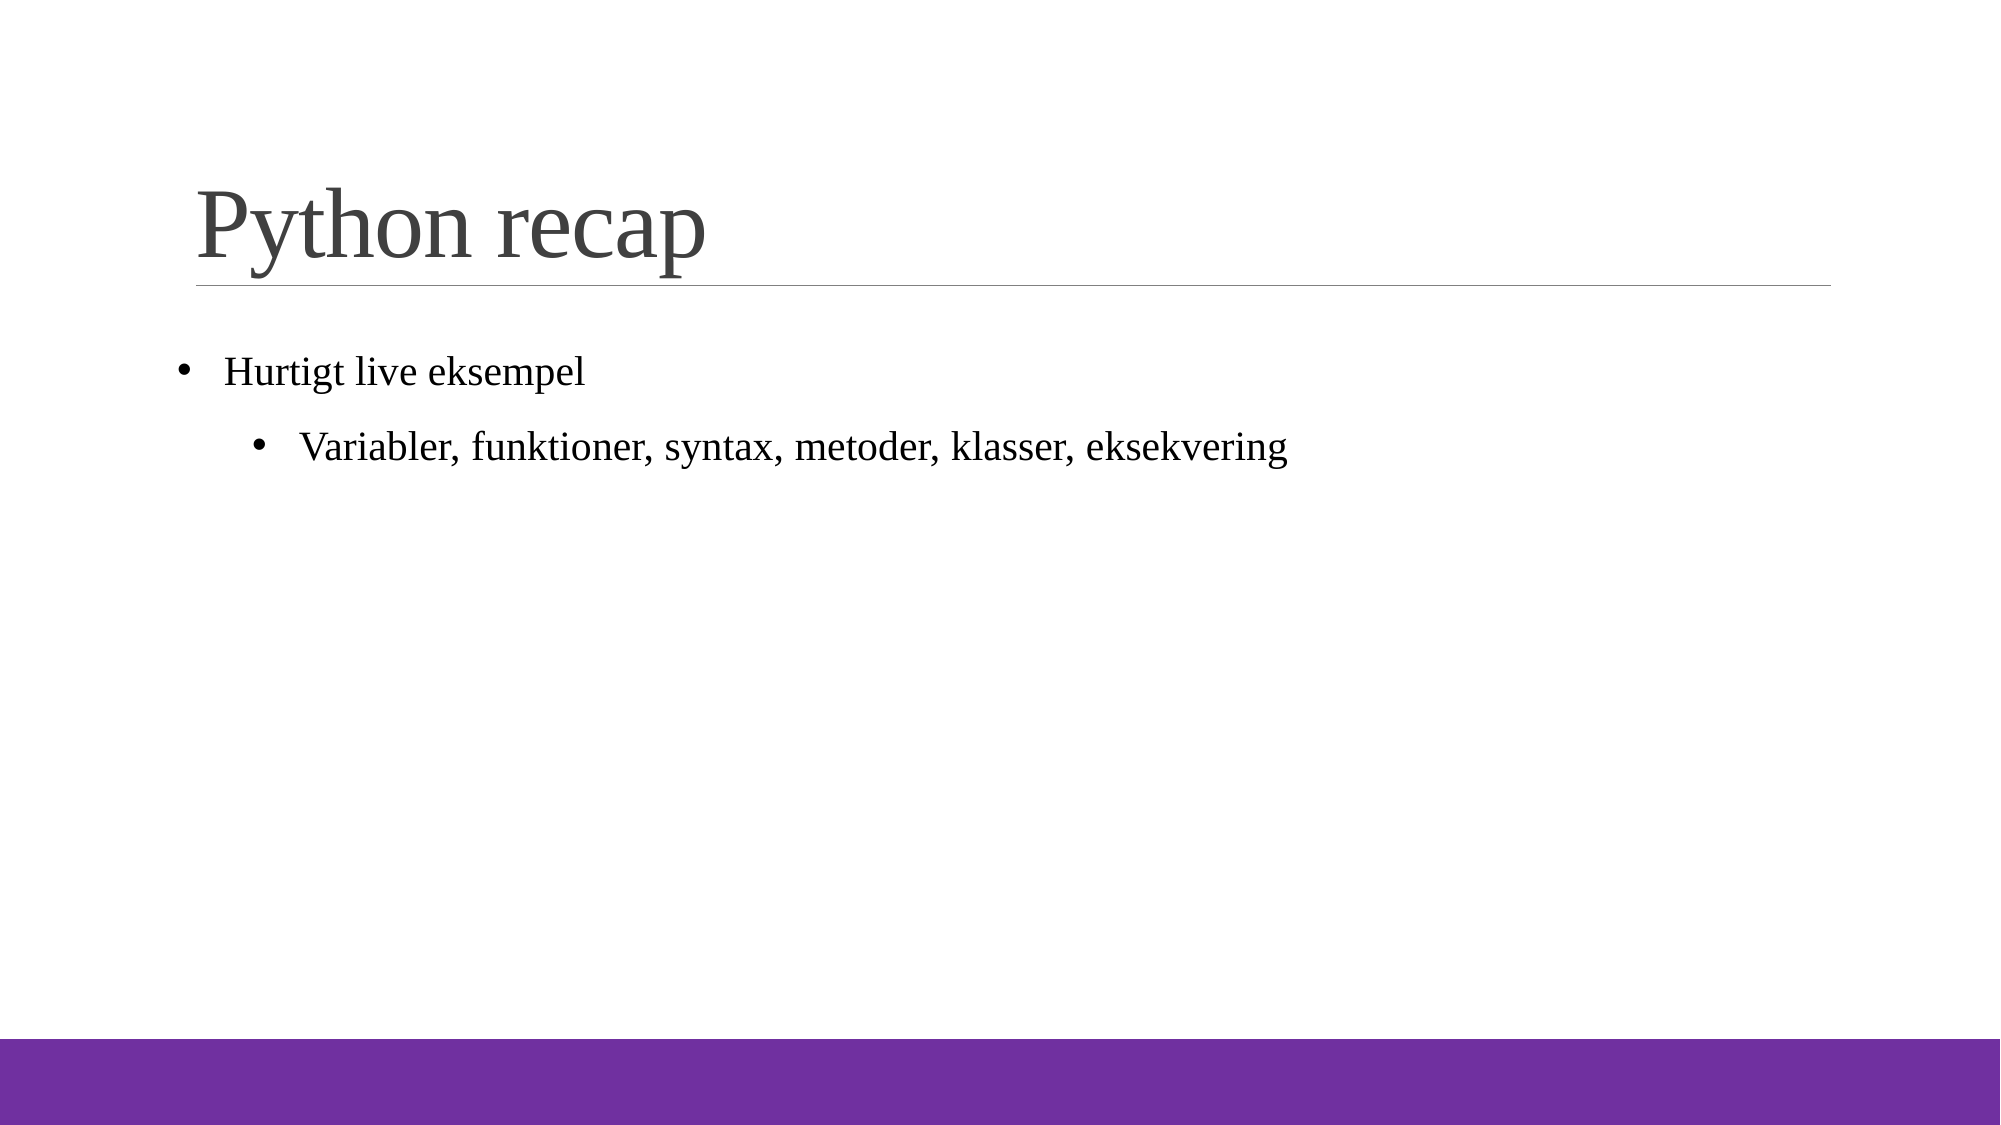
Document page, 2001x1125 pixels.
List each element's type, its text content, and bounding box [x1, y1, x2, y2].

text_box Hurtigt live eksempel Variabler, funktioner, syntax, metoder, klasser, eksekvering [162, 311, 1838, 612]
title Python recap [180, 47, 1830, 285]
